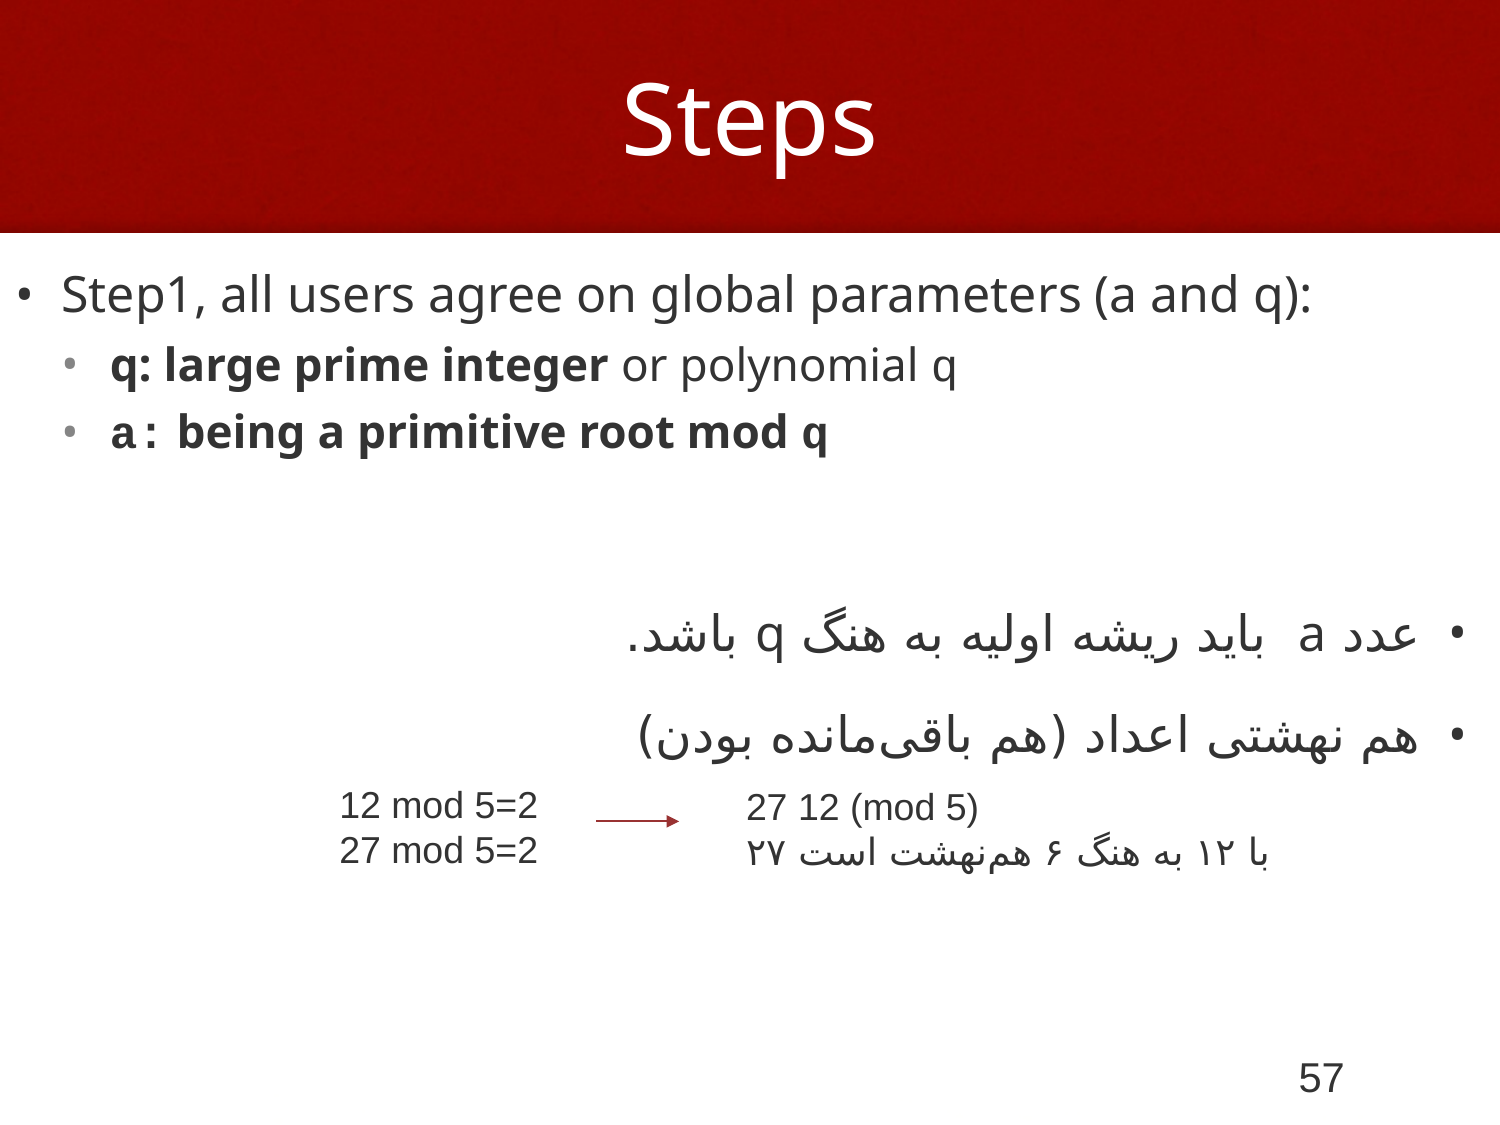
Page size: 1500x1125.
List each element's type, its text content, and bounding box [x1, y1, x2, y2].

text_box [324, 773, 1407, 882]
picture [0, 0, 1500, 233]
list Step1, all users agree on global parameters (a and q): q: large prime integer or polynomial q a: being a primitive root mod q عدد a باید ریشه اولیه به هنگ q باشد. هم نهشتی اعداد (هم باقی‌مانده بودن) [0, 255, 1483, 1035]
slide_number 57 [1271, 1046, 1372, 1107]
title Steps [127, 10, 1372, 221]
